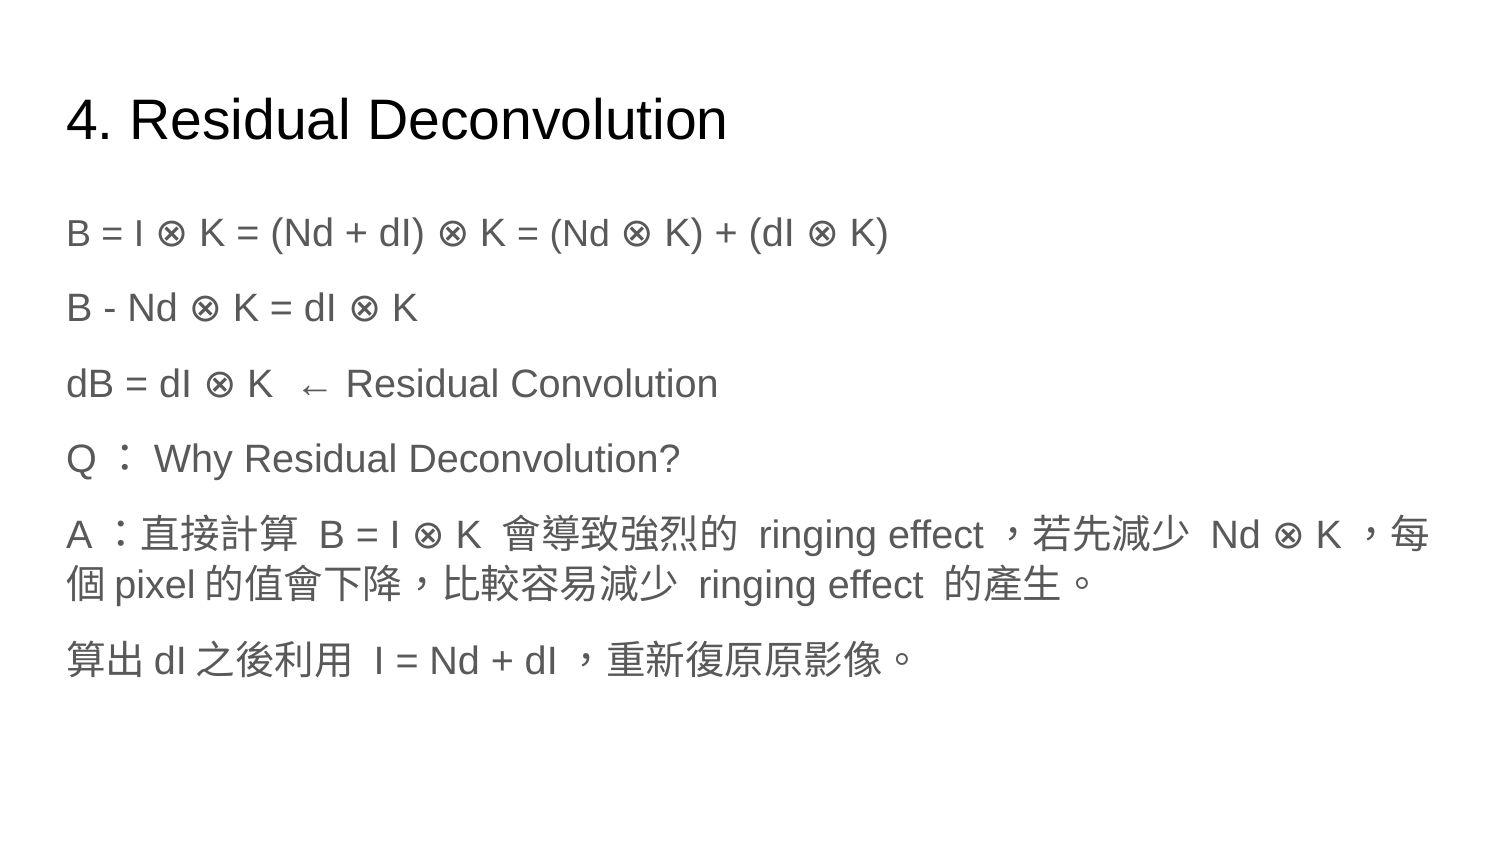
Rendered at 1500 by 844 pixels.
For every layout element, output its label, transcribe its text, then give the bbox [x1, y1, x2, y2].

title 4. Residual Deconvolution [51, 72, 1449, 167]
list B = I ⊗ K = (Nd + dI) ⊗ K = (Nd ⊗ K) + (dI ⊗ K) B - Nd ⊗ K = dI ⊗ K dB = dI ⊗ K ← Residual Convolution Q：Why Residual Deconvolution? A：直接計算 B = I ⊗ K 會導致強烈的 ringing effect，若先減少 Nd ⊗ K，每個pixel的值會下降，比較容易減少 ringing effect 的產生。 算出dI之後利用 I = Nd + dI，重新復原原影像。 [51, 189, 1449, 750]
